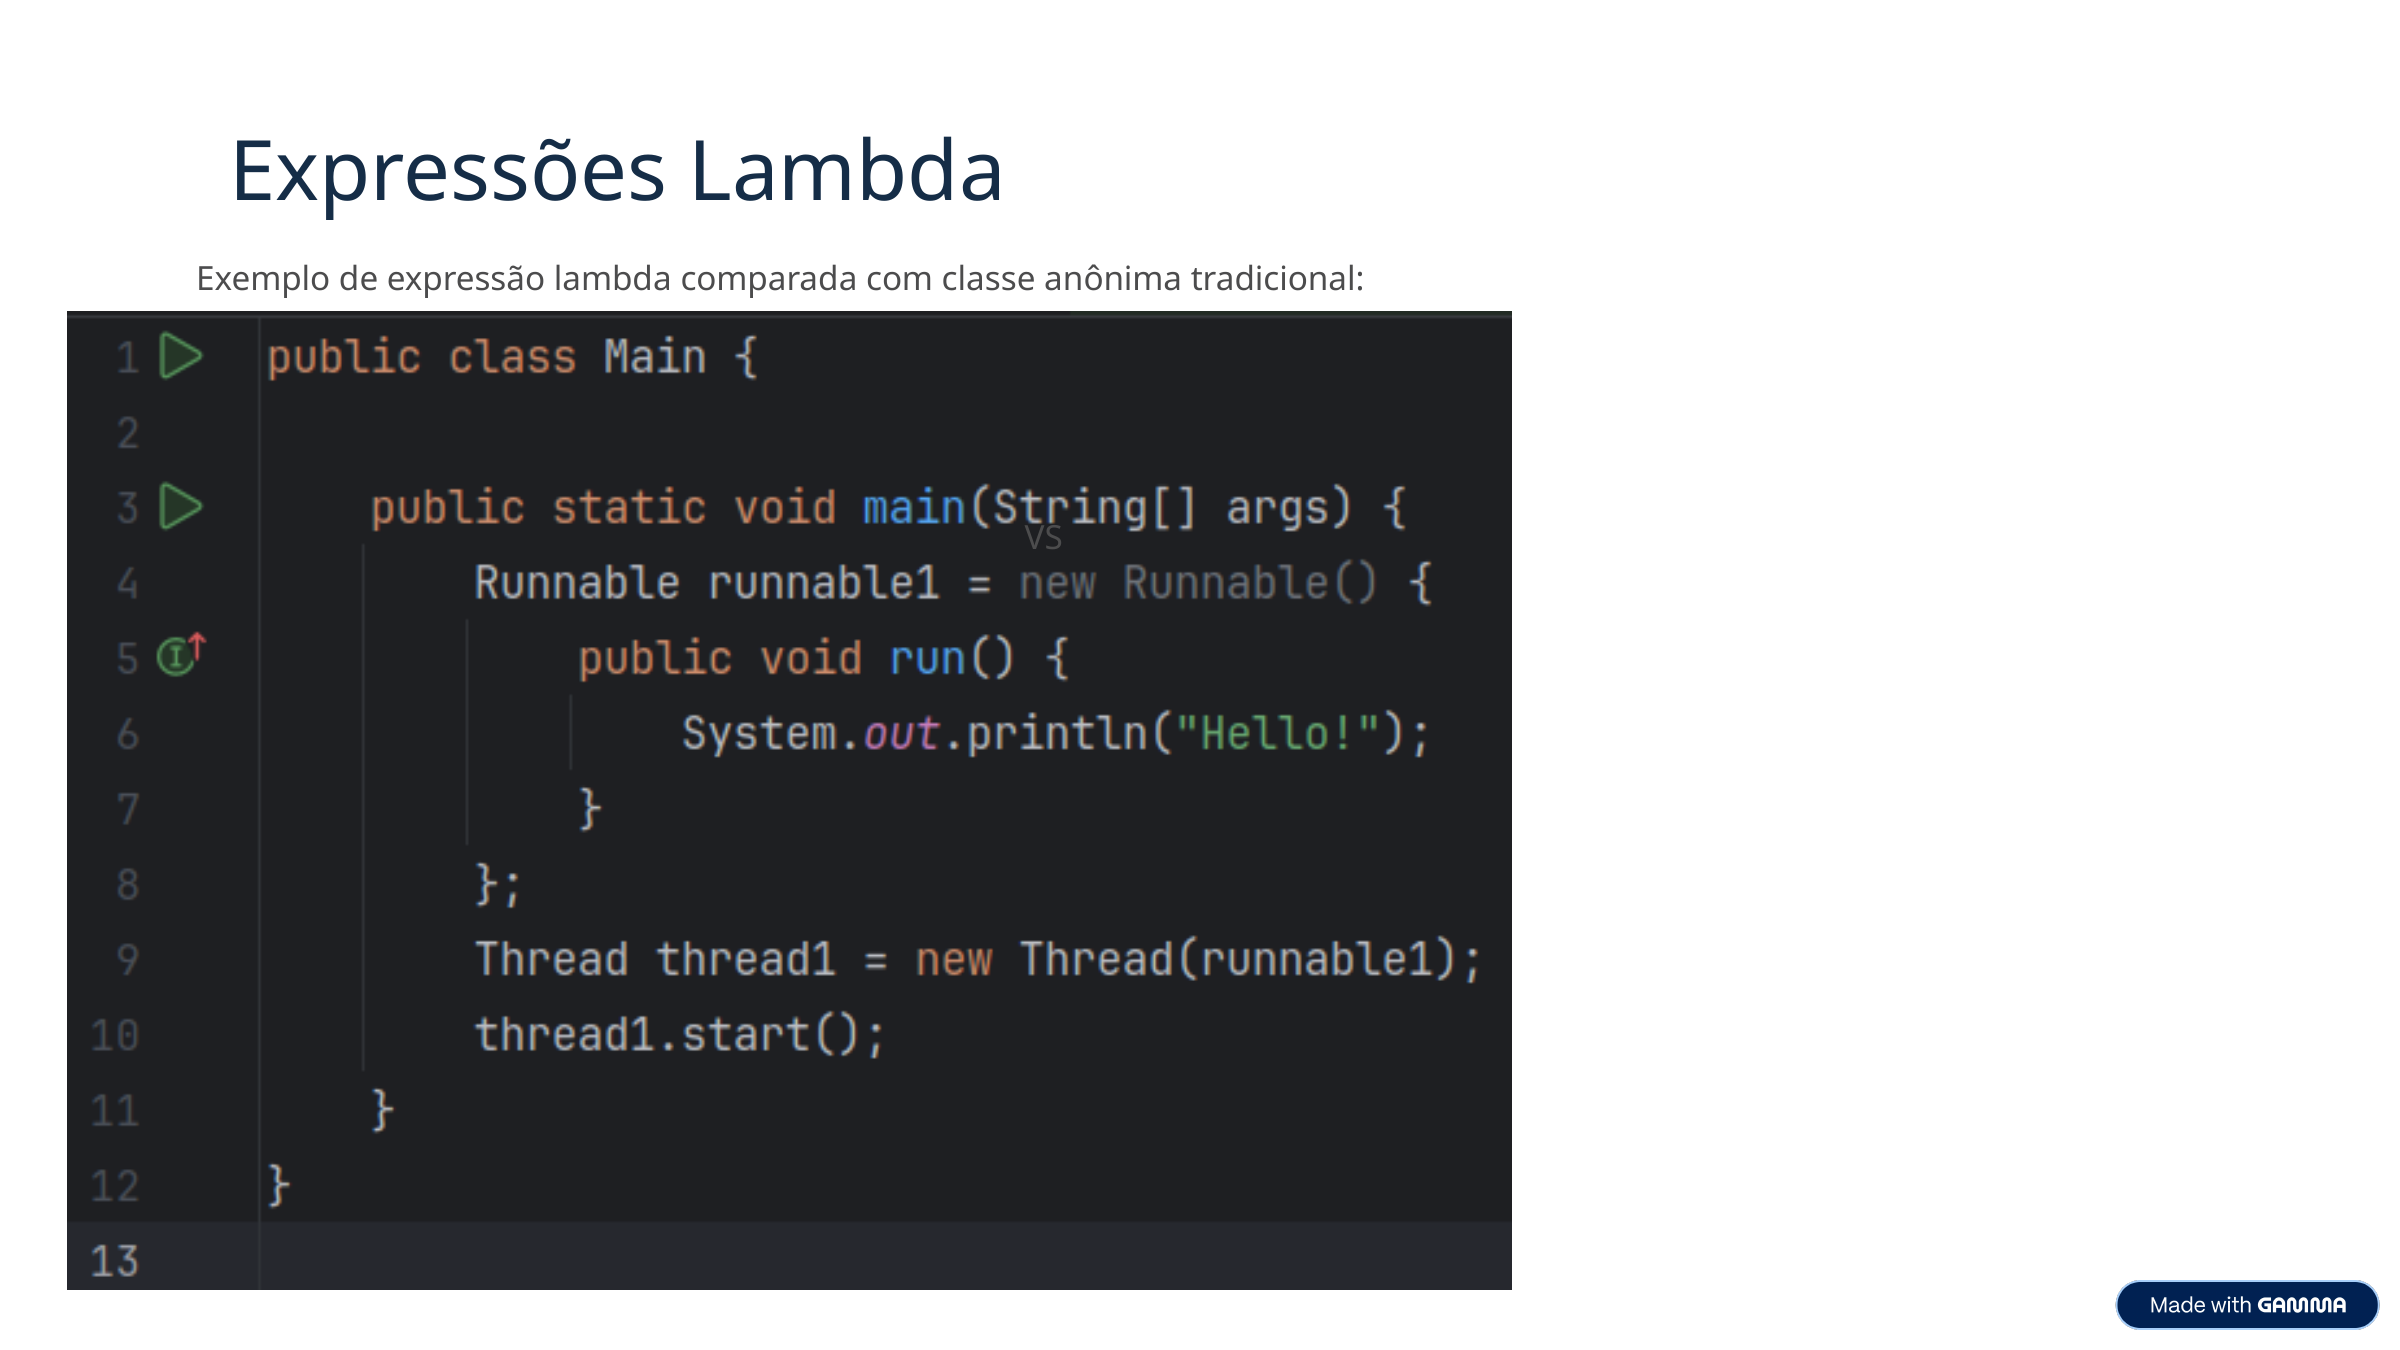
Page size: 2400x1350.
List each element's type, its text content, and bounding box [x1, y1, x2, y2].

text_box Expressões Lambda [229, 92, 1064, 197]
picture [67, 311, 1513, 1290]
text_box Exemplo de expressão lambda comparada com classe anônima tradicional: [196, 233, 1463, 287]
picture [2106, 1271, 2389, 1339]
